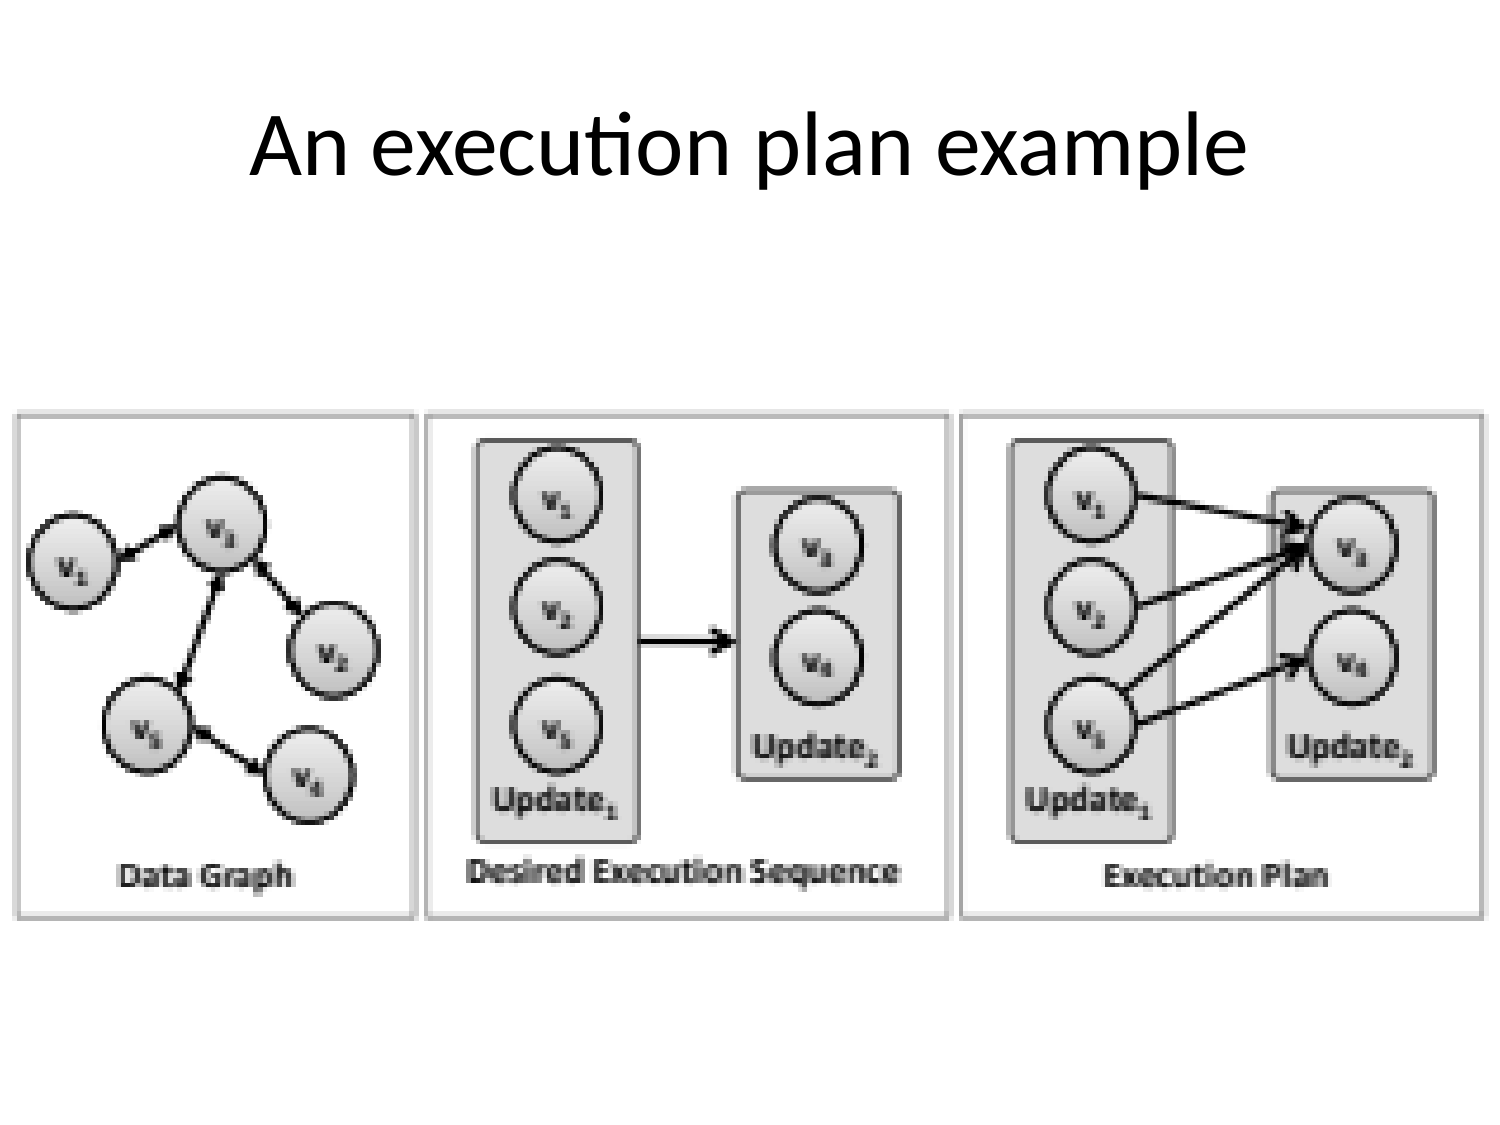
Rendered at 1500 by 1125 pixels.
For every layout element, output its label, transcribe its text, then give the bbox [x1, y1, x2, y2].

picture [0, 337, 1500, 965]
title An execution plan example [75, 45, 1425, 233]
